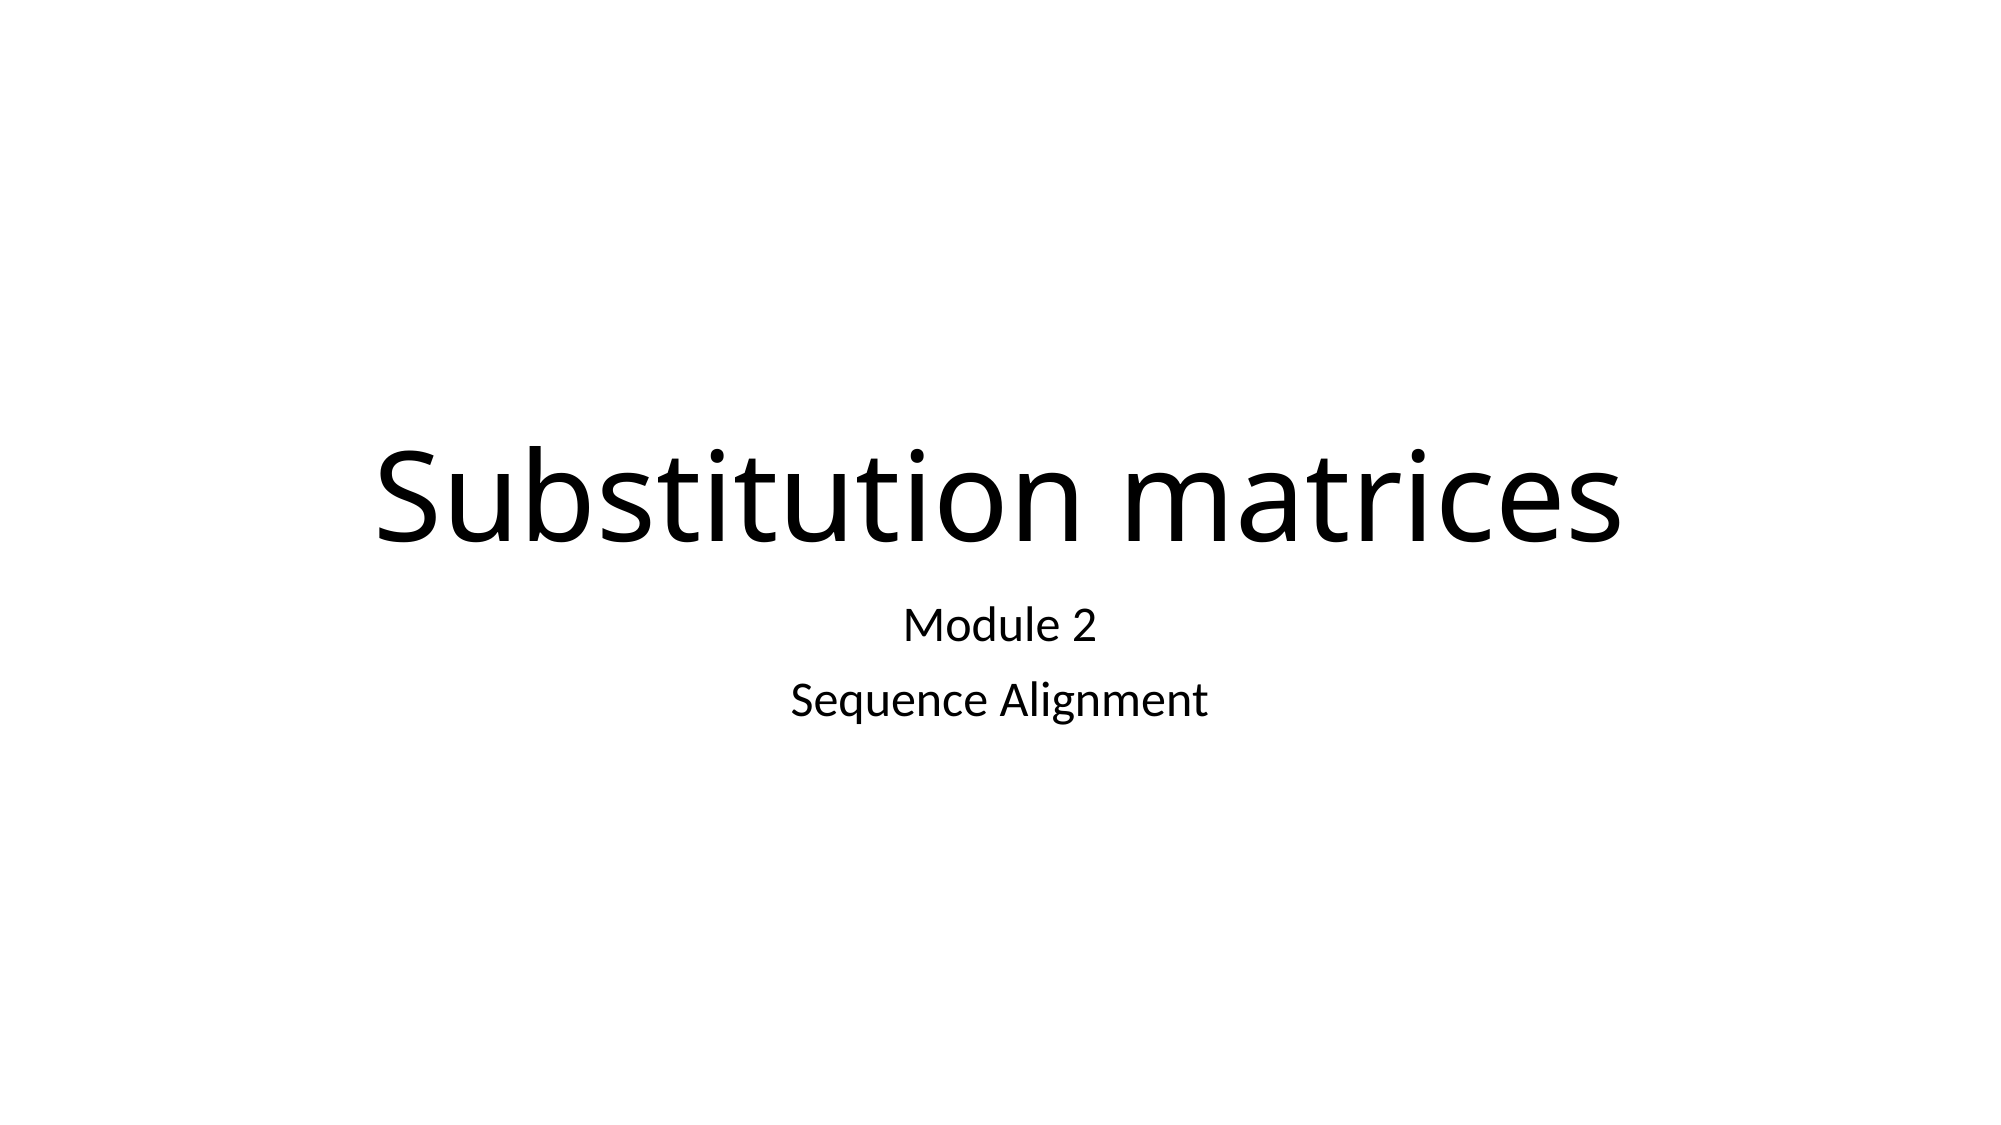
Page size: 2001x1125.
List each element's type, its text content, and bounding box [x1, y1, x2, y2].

subtitle Module 2 Sequence Alignment [249, 590, 1750, 863]
title Substitution matrices [249, 184, 1750, 576]
